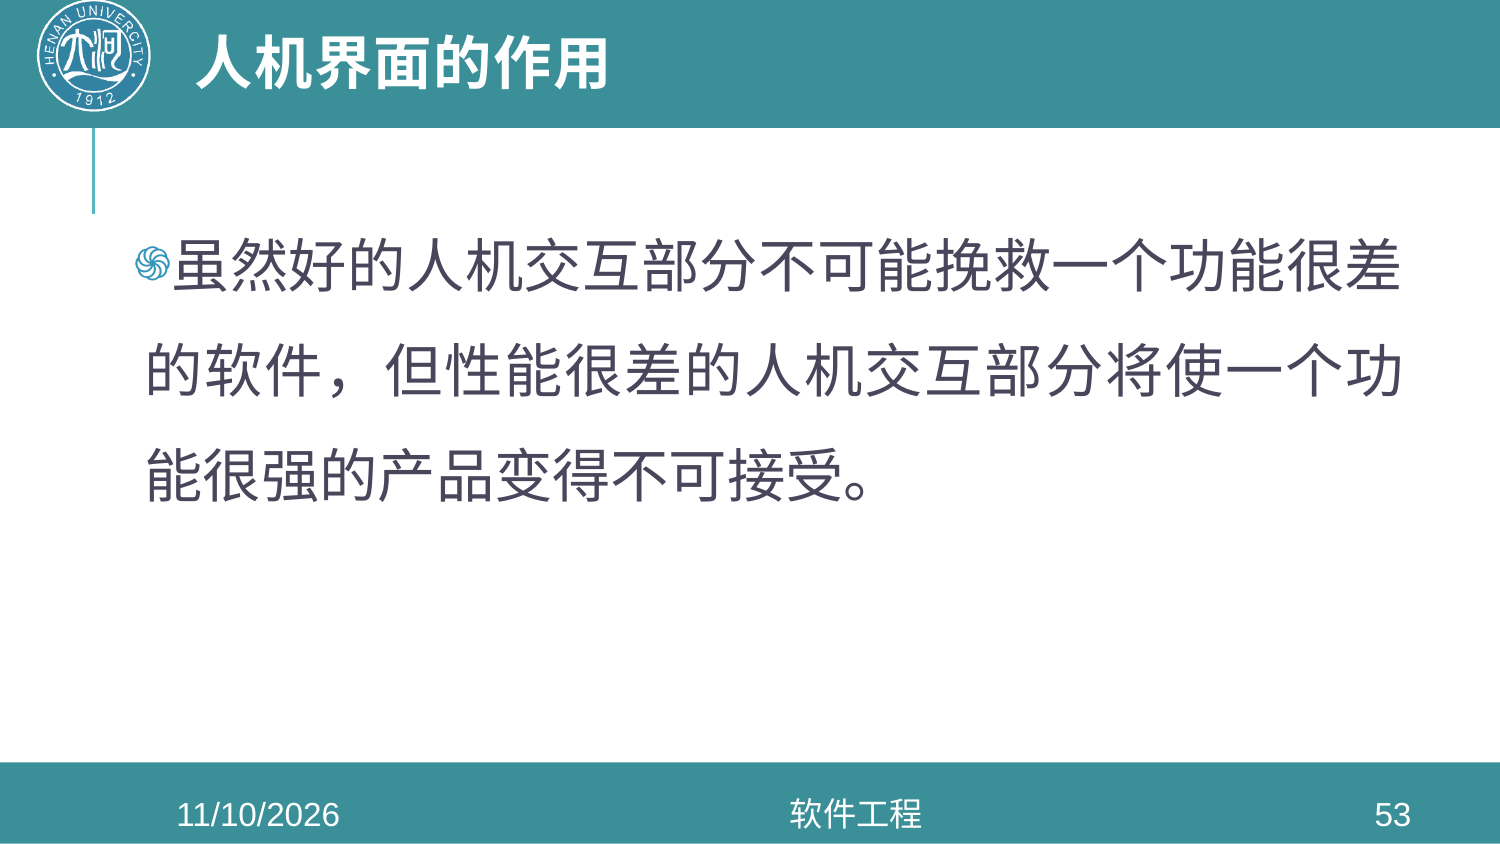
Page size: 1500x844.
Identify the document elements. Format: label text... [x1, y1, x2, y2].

footer 软件工程 [391, 796, 1322, 830]
list 虽然好的人机交互部分不可能挽救一个功能很差的软件，但性能很差的人机交互部分将使一个功能很强的产品变得不可接受。 [126, 187, 1411, 781]
slide_number 53 [1333, 796, 1454, 830]
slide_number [126, 796, 391, 830]
title 人机界面的作用 [179, 0, 1454, 136]
